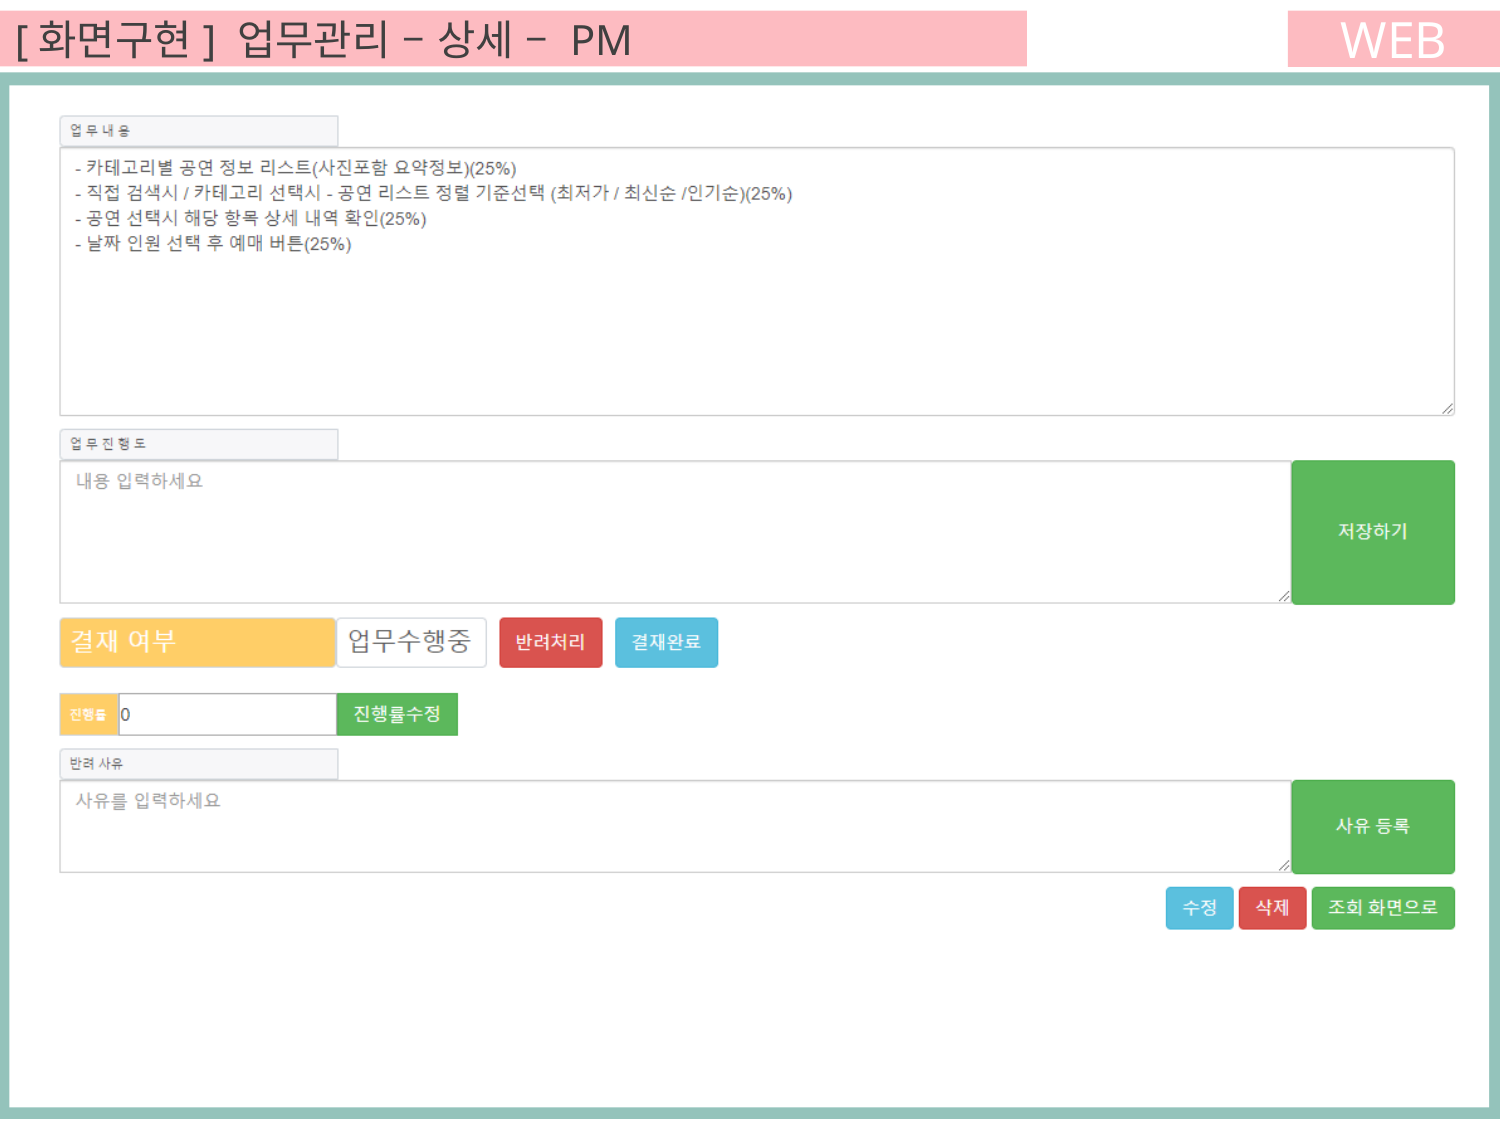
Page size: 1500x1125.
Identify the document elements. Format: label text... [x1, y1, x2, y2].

text_box WEB [1286, 9, 1500, 69]
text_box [0, 72, 1500, 1120]
text_box [화면구현] 업무관리 – 상세 – PM [0, 9, 1029, 68]
picture [57, 113, 1459, 937]
